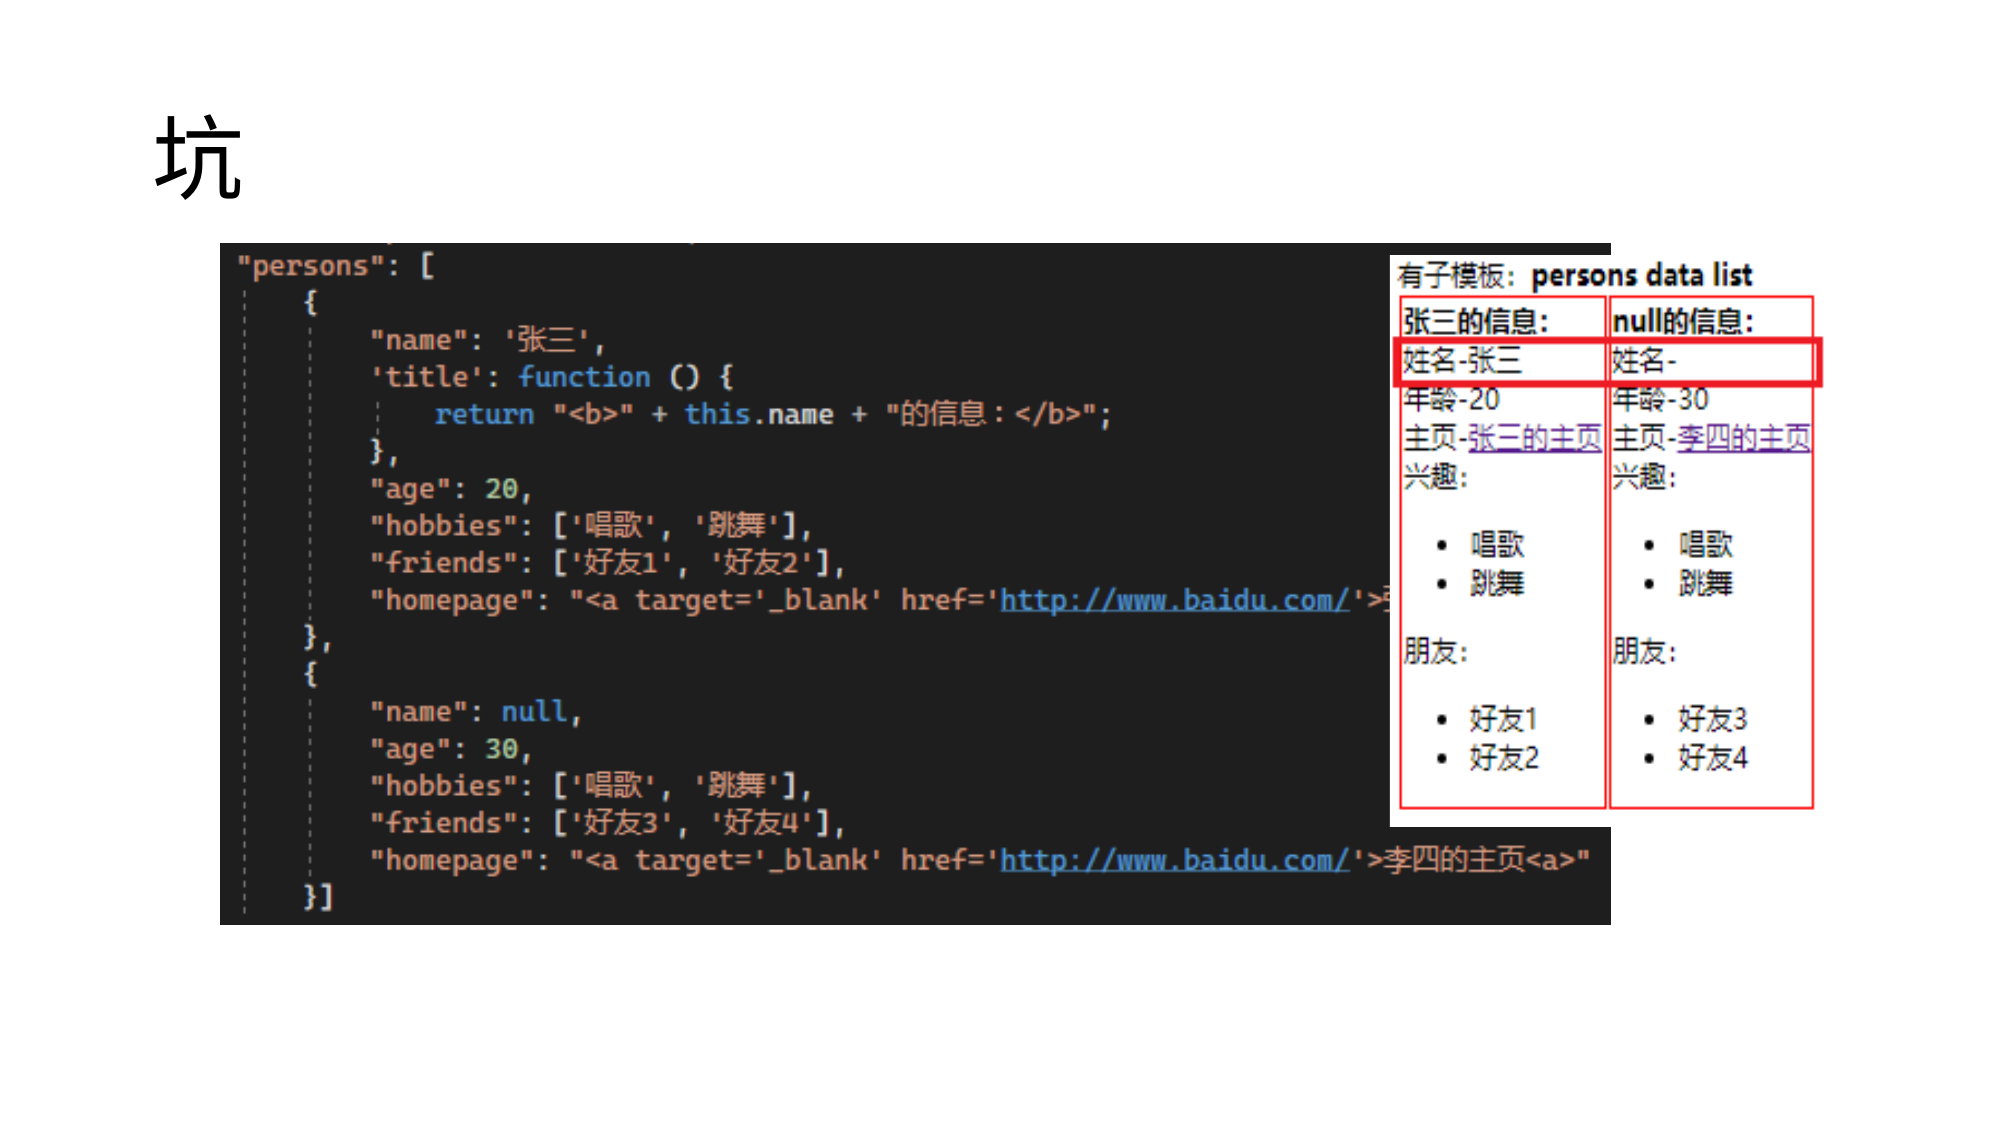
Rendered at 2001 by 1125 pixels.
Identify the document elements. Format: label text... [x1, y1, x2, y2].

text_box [1389, 255, 1828, 827]
title 坑 [137, 54, 1863, 215]
picture [220, 243, 1611, 925]
list [137, 215, 1863, 1014]
